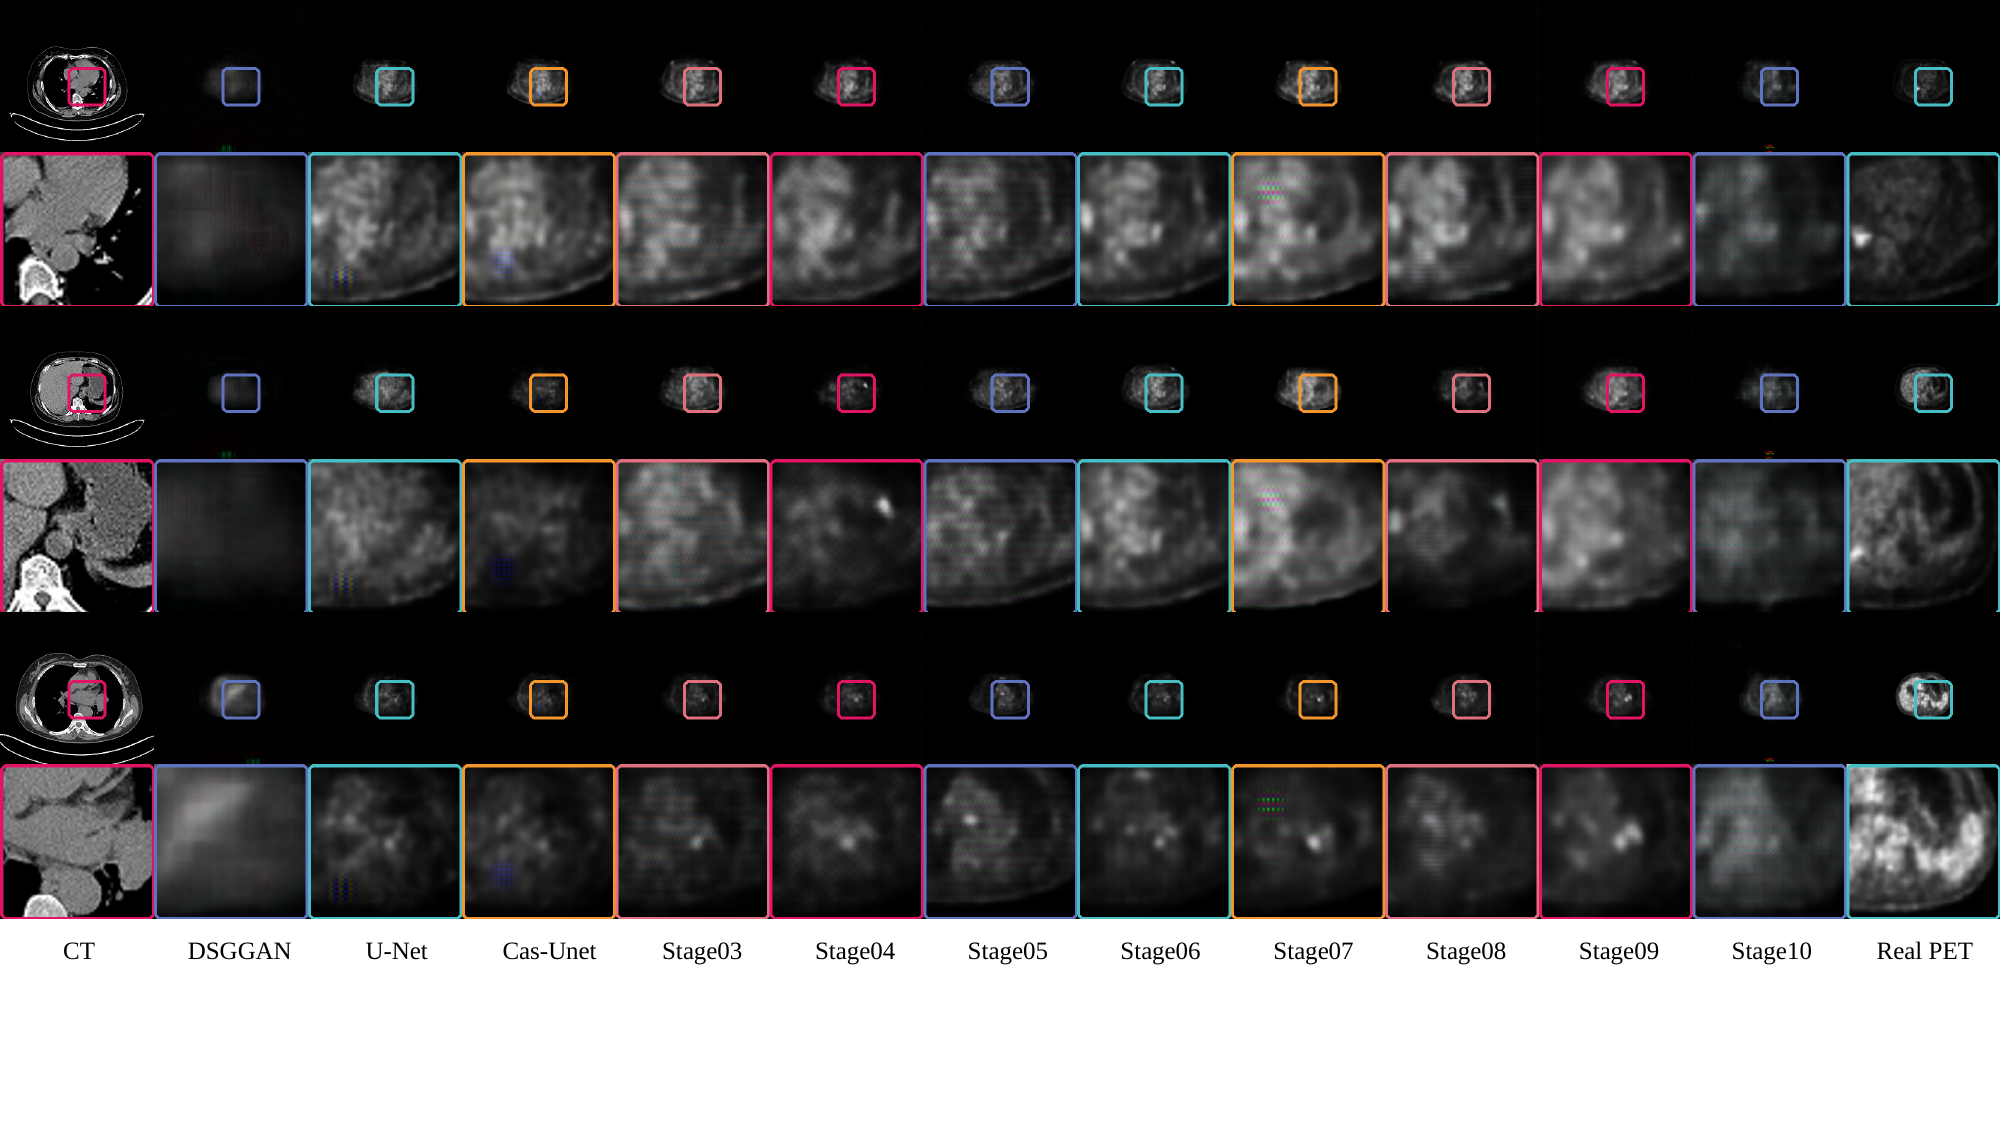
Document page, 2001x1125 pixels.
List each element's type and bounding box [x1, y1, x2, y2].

picture [0, 0, 2000, 920]
text_box [1, 926, 1999, 974]
